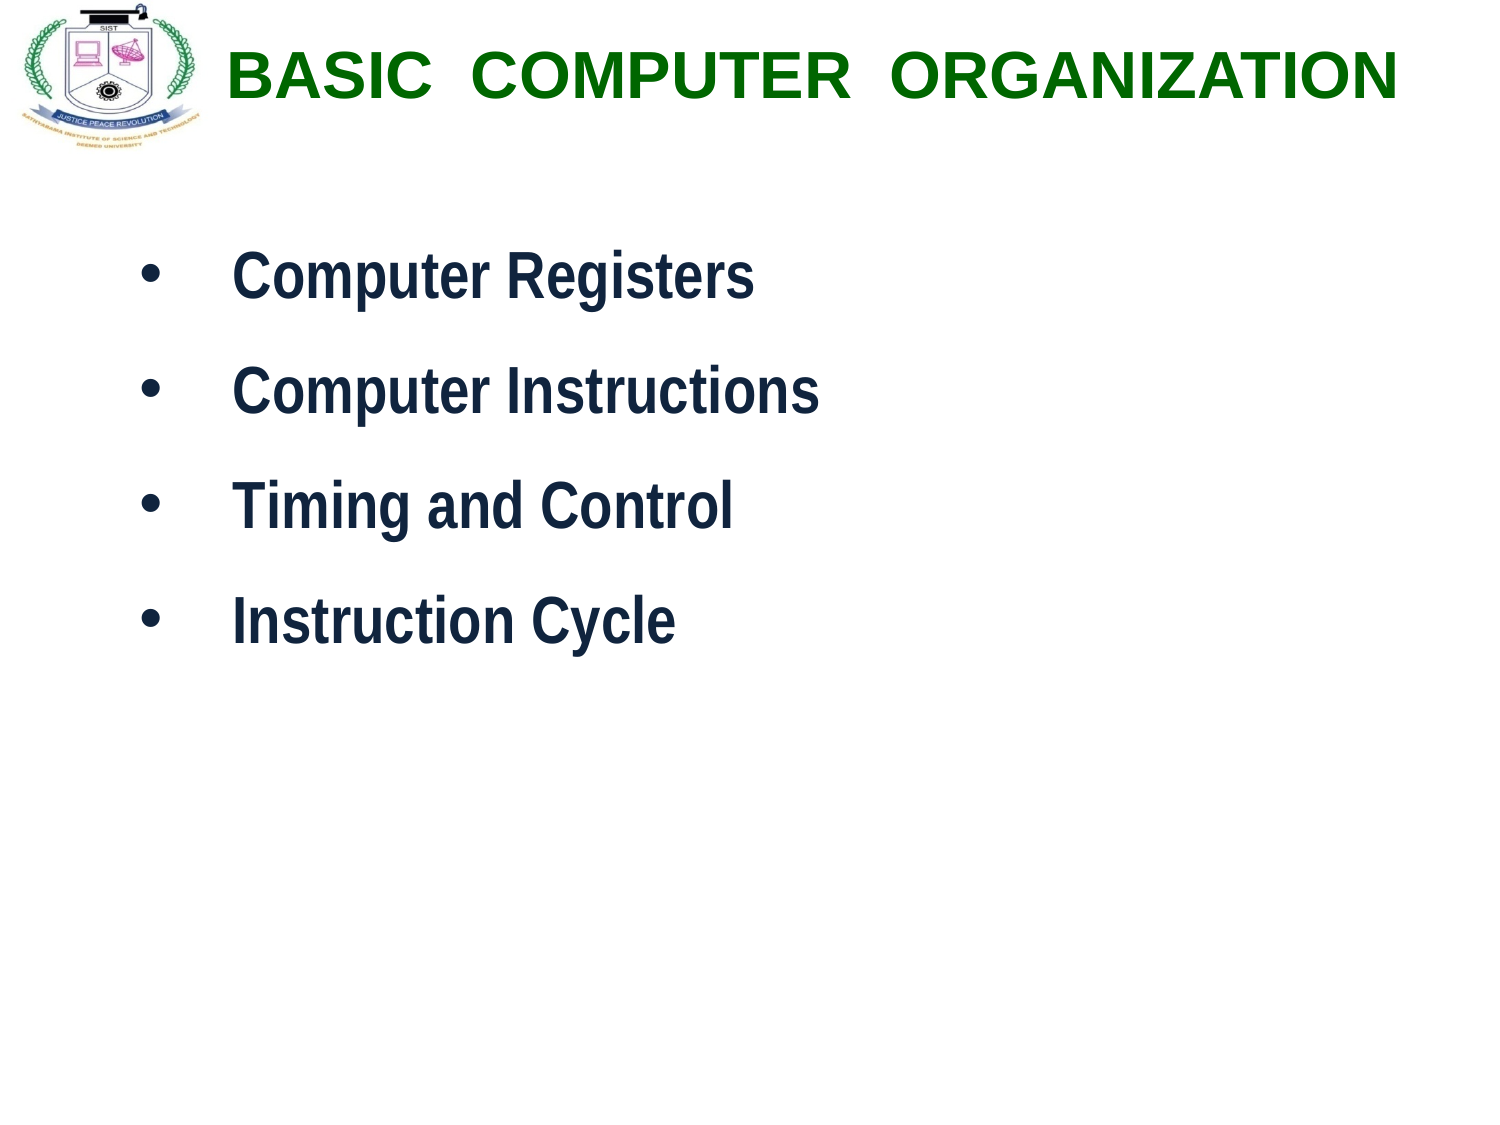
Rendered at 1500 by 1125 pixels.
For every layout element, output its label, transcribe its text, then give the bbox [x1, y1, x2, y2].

text_box Computer Registers Computer Instructions Timing and Control Instruction Cycle [124, 224, 1338, 745]
picture [0, 0, 220, 163]
text_box BASIC COMPUTER ORGANIZATION [200, 24, 1438, 120]
